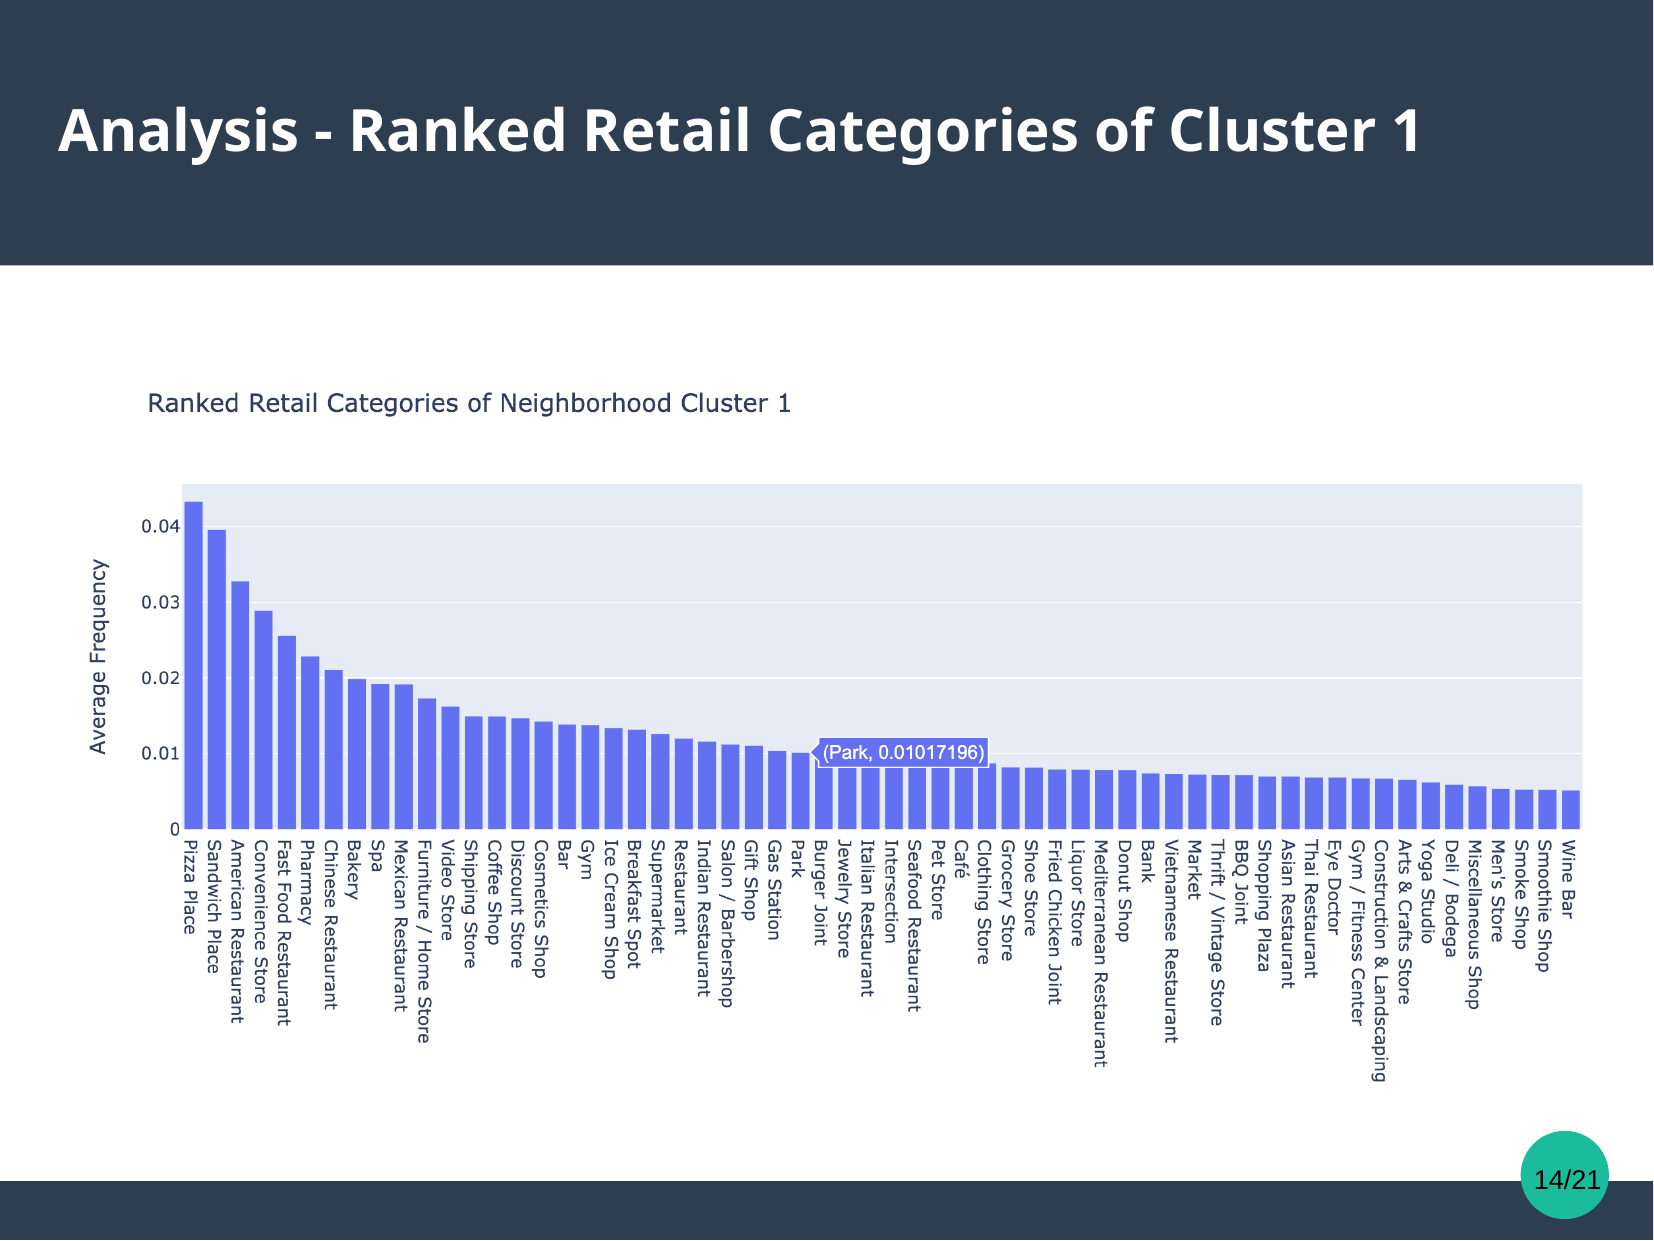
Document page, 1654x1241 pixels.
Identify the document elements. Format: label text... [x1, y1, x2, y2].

text_box Analysis - Ranked Retail Categories of Cluster 1 [58, 49, 1595, 207]
picture [58, 381, 1595, 1095]
text_box 14/21 [1514, 1155, 1620, 1200]
